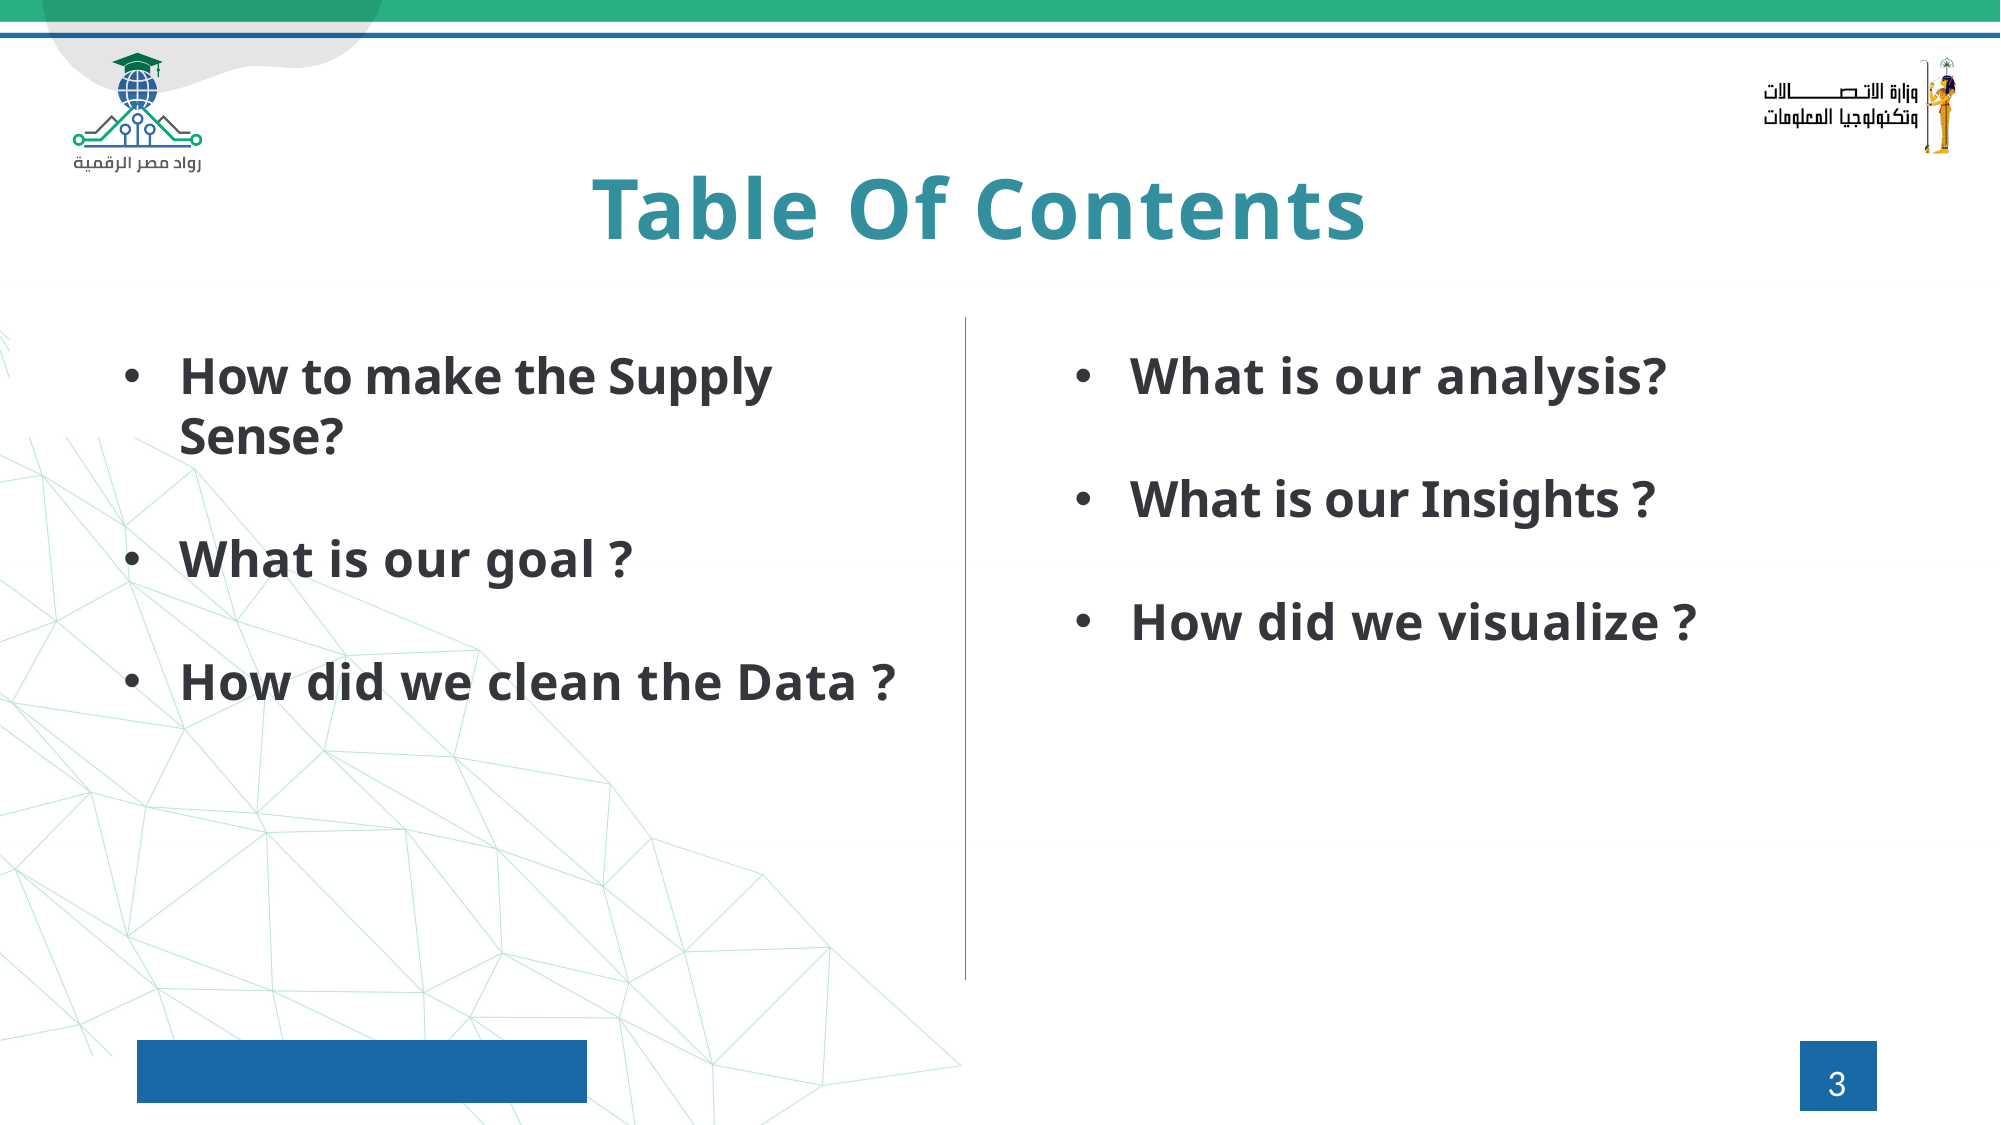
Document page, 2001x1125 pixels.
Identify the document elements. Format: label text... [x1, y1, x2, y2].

text_box 3 [1812, 1051, 2000, 1112]
title Table Of Contents [590, 110, 1583, 301]
text_box What is our analysis? What is our Insights ? How did we visualize ? [1073, 343, 1813, 774]
text_box How to make the Supply Sense? What is our goal ? How did we clean the Data ? [121, 343, 940, 834]
text_box [42, 0, 383, 95]
picture [0, 0, 2000, 1125]
